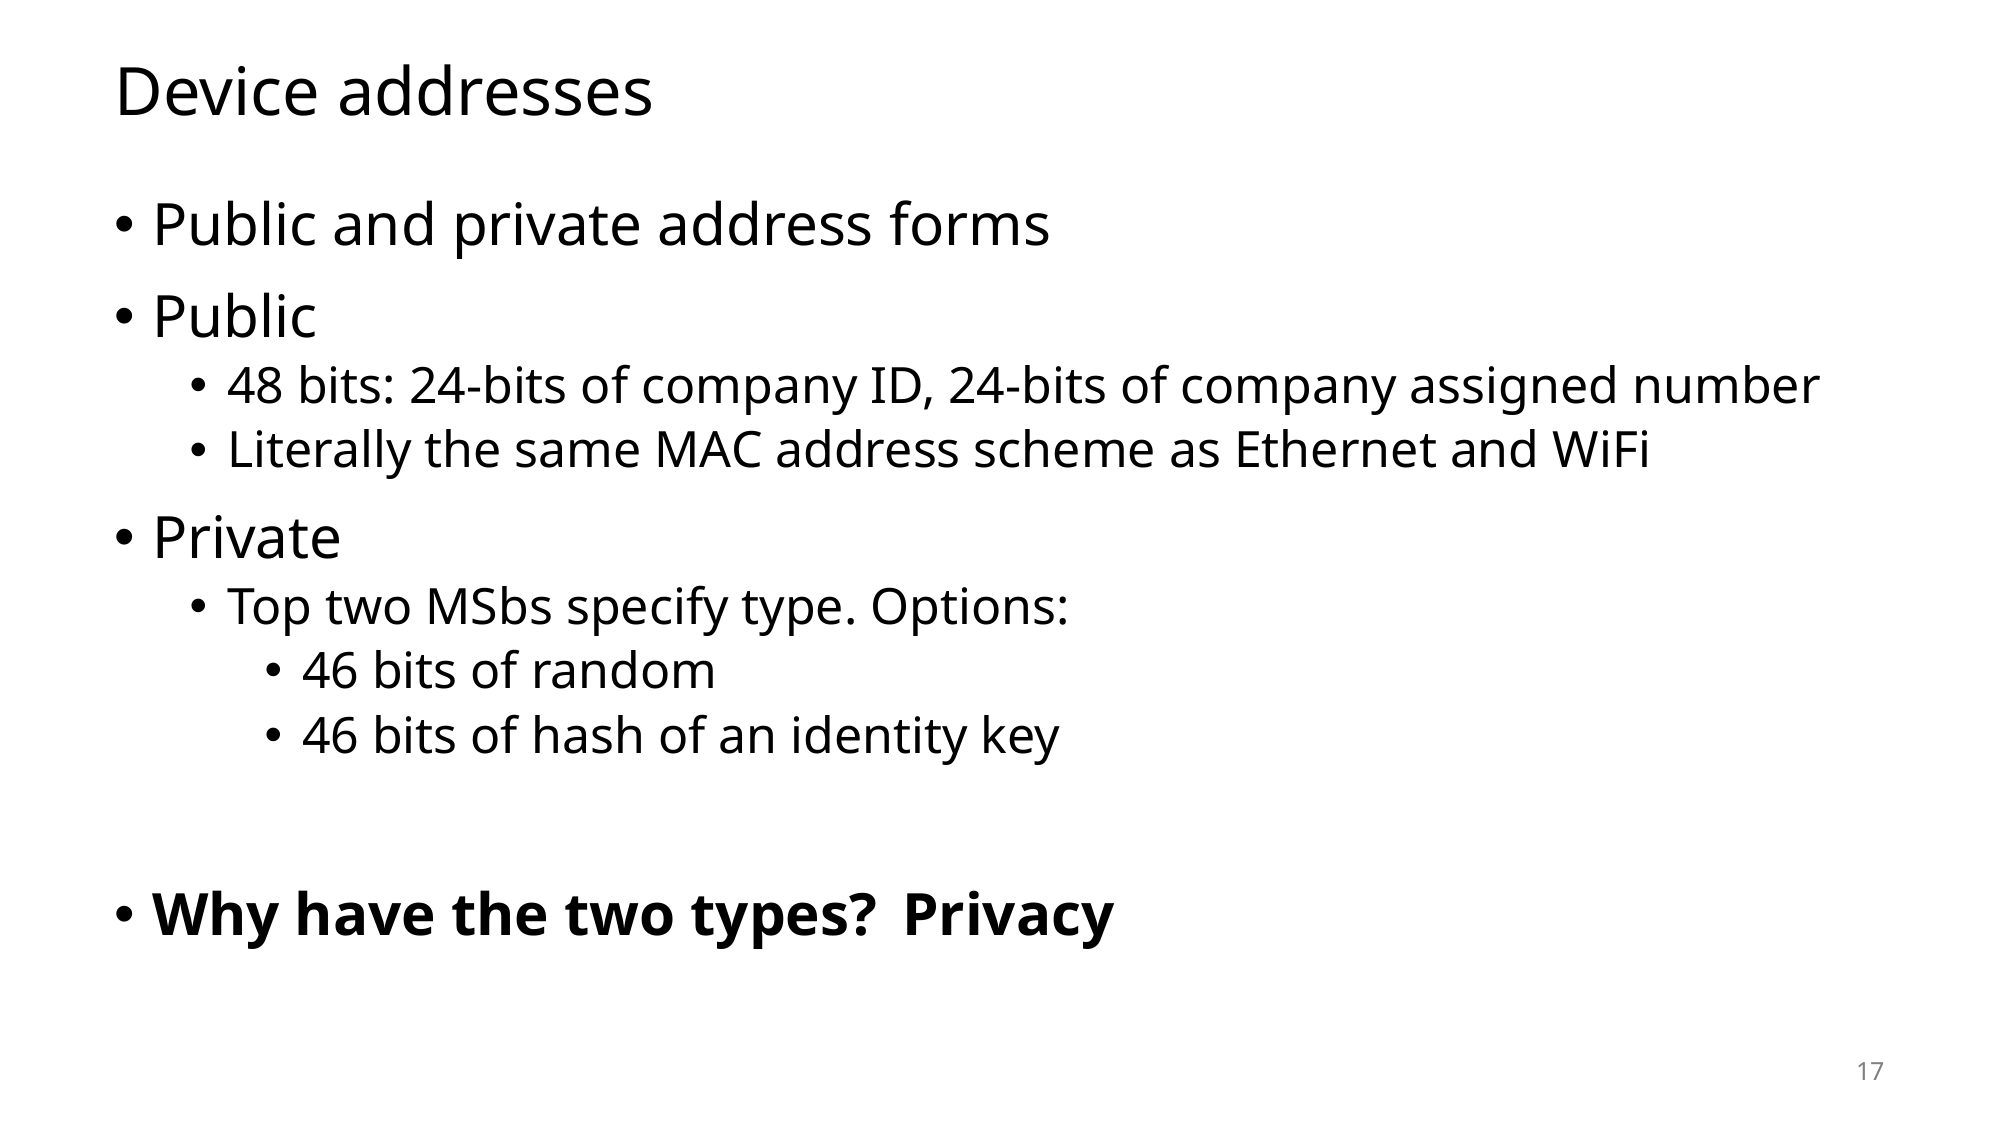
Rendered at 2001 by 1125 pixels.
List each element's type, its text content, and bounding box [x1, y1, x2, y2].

slide_number 17 [1749, 1042, 1900, 1103]
title Device addresses [99, 37, 1900, 150]
list Public and private address forms Public 48 bits: 24-bits of company ID, 24-bits of company assigned number Literally the same MAC address scheme as Ethernet and WiFi Private Top two MSbs specify type. Options: 46 bits of random 46 bits of hash of an identity key Why have the two types? Privacy [99, 187, 1900, 1013]
